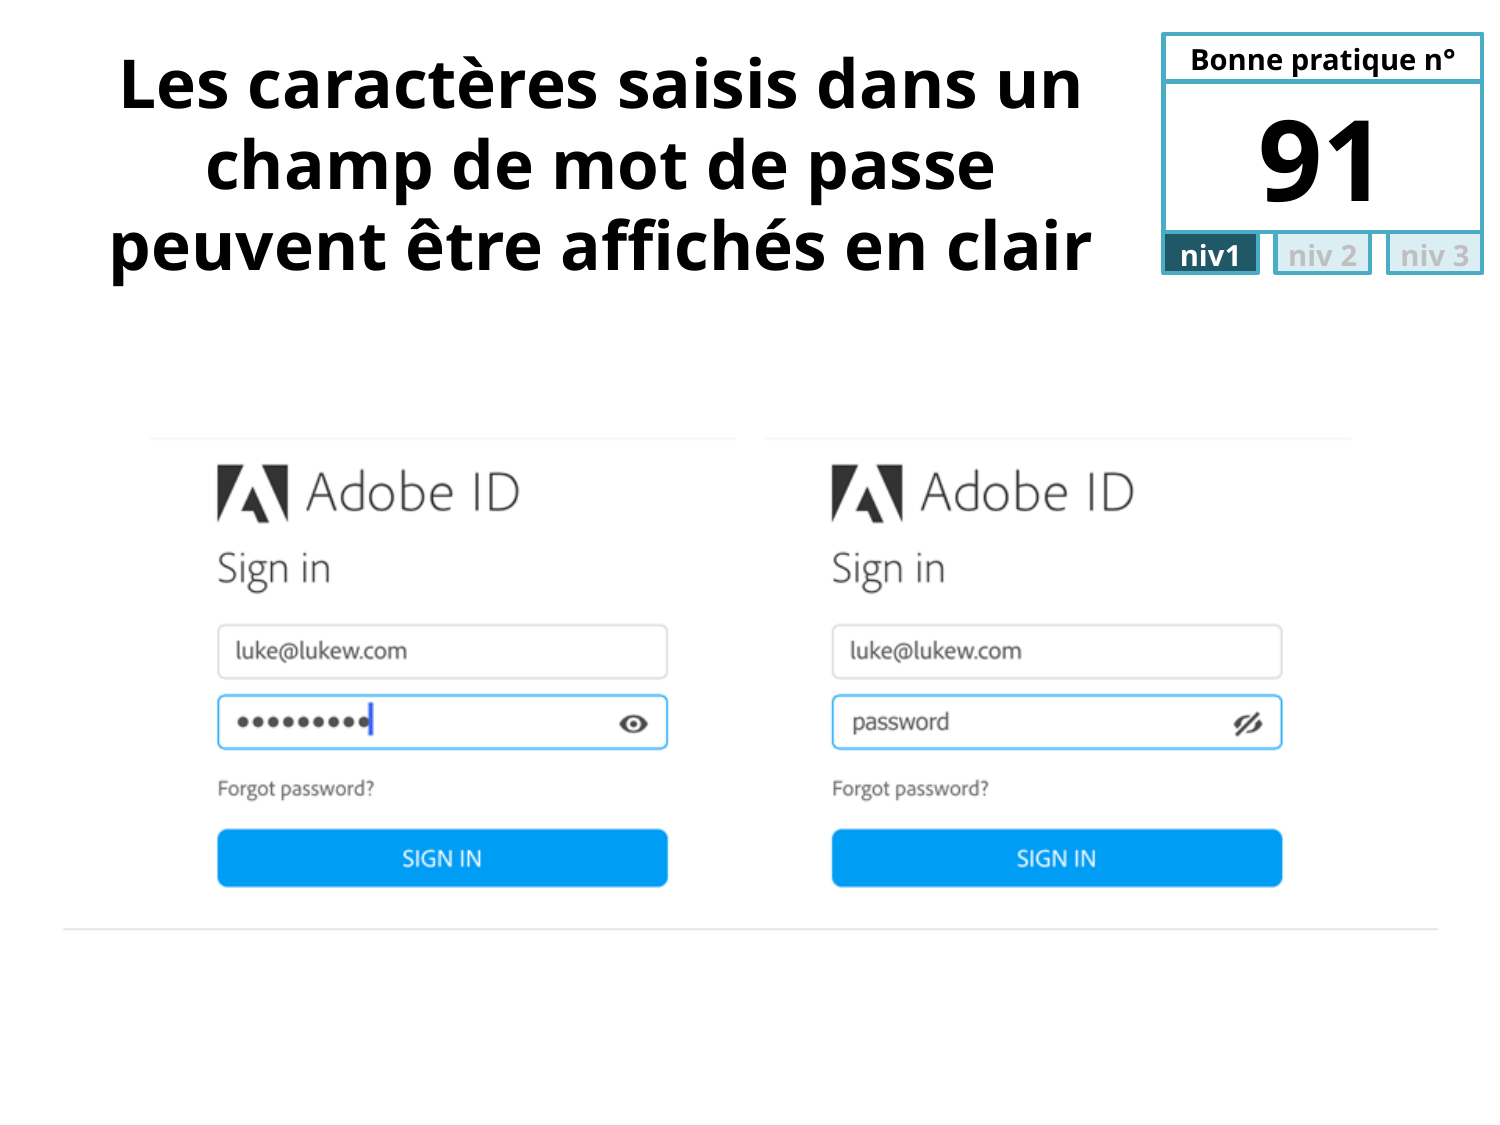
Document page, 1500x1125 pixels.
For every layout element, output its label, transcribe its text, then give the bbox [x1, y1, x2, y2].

picture [63, 432, 1439, 949]
list 91 [1161, 79, 1484, 234]
title Les caractères saisis dans un champ de mot de passe peuvent être affichés en clair [75, 33, 1128, 222]
